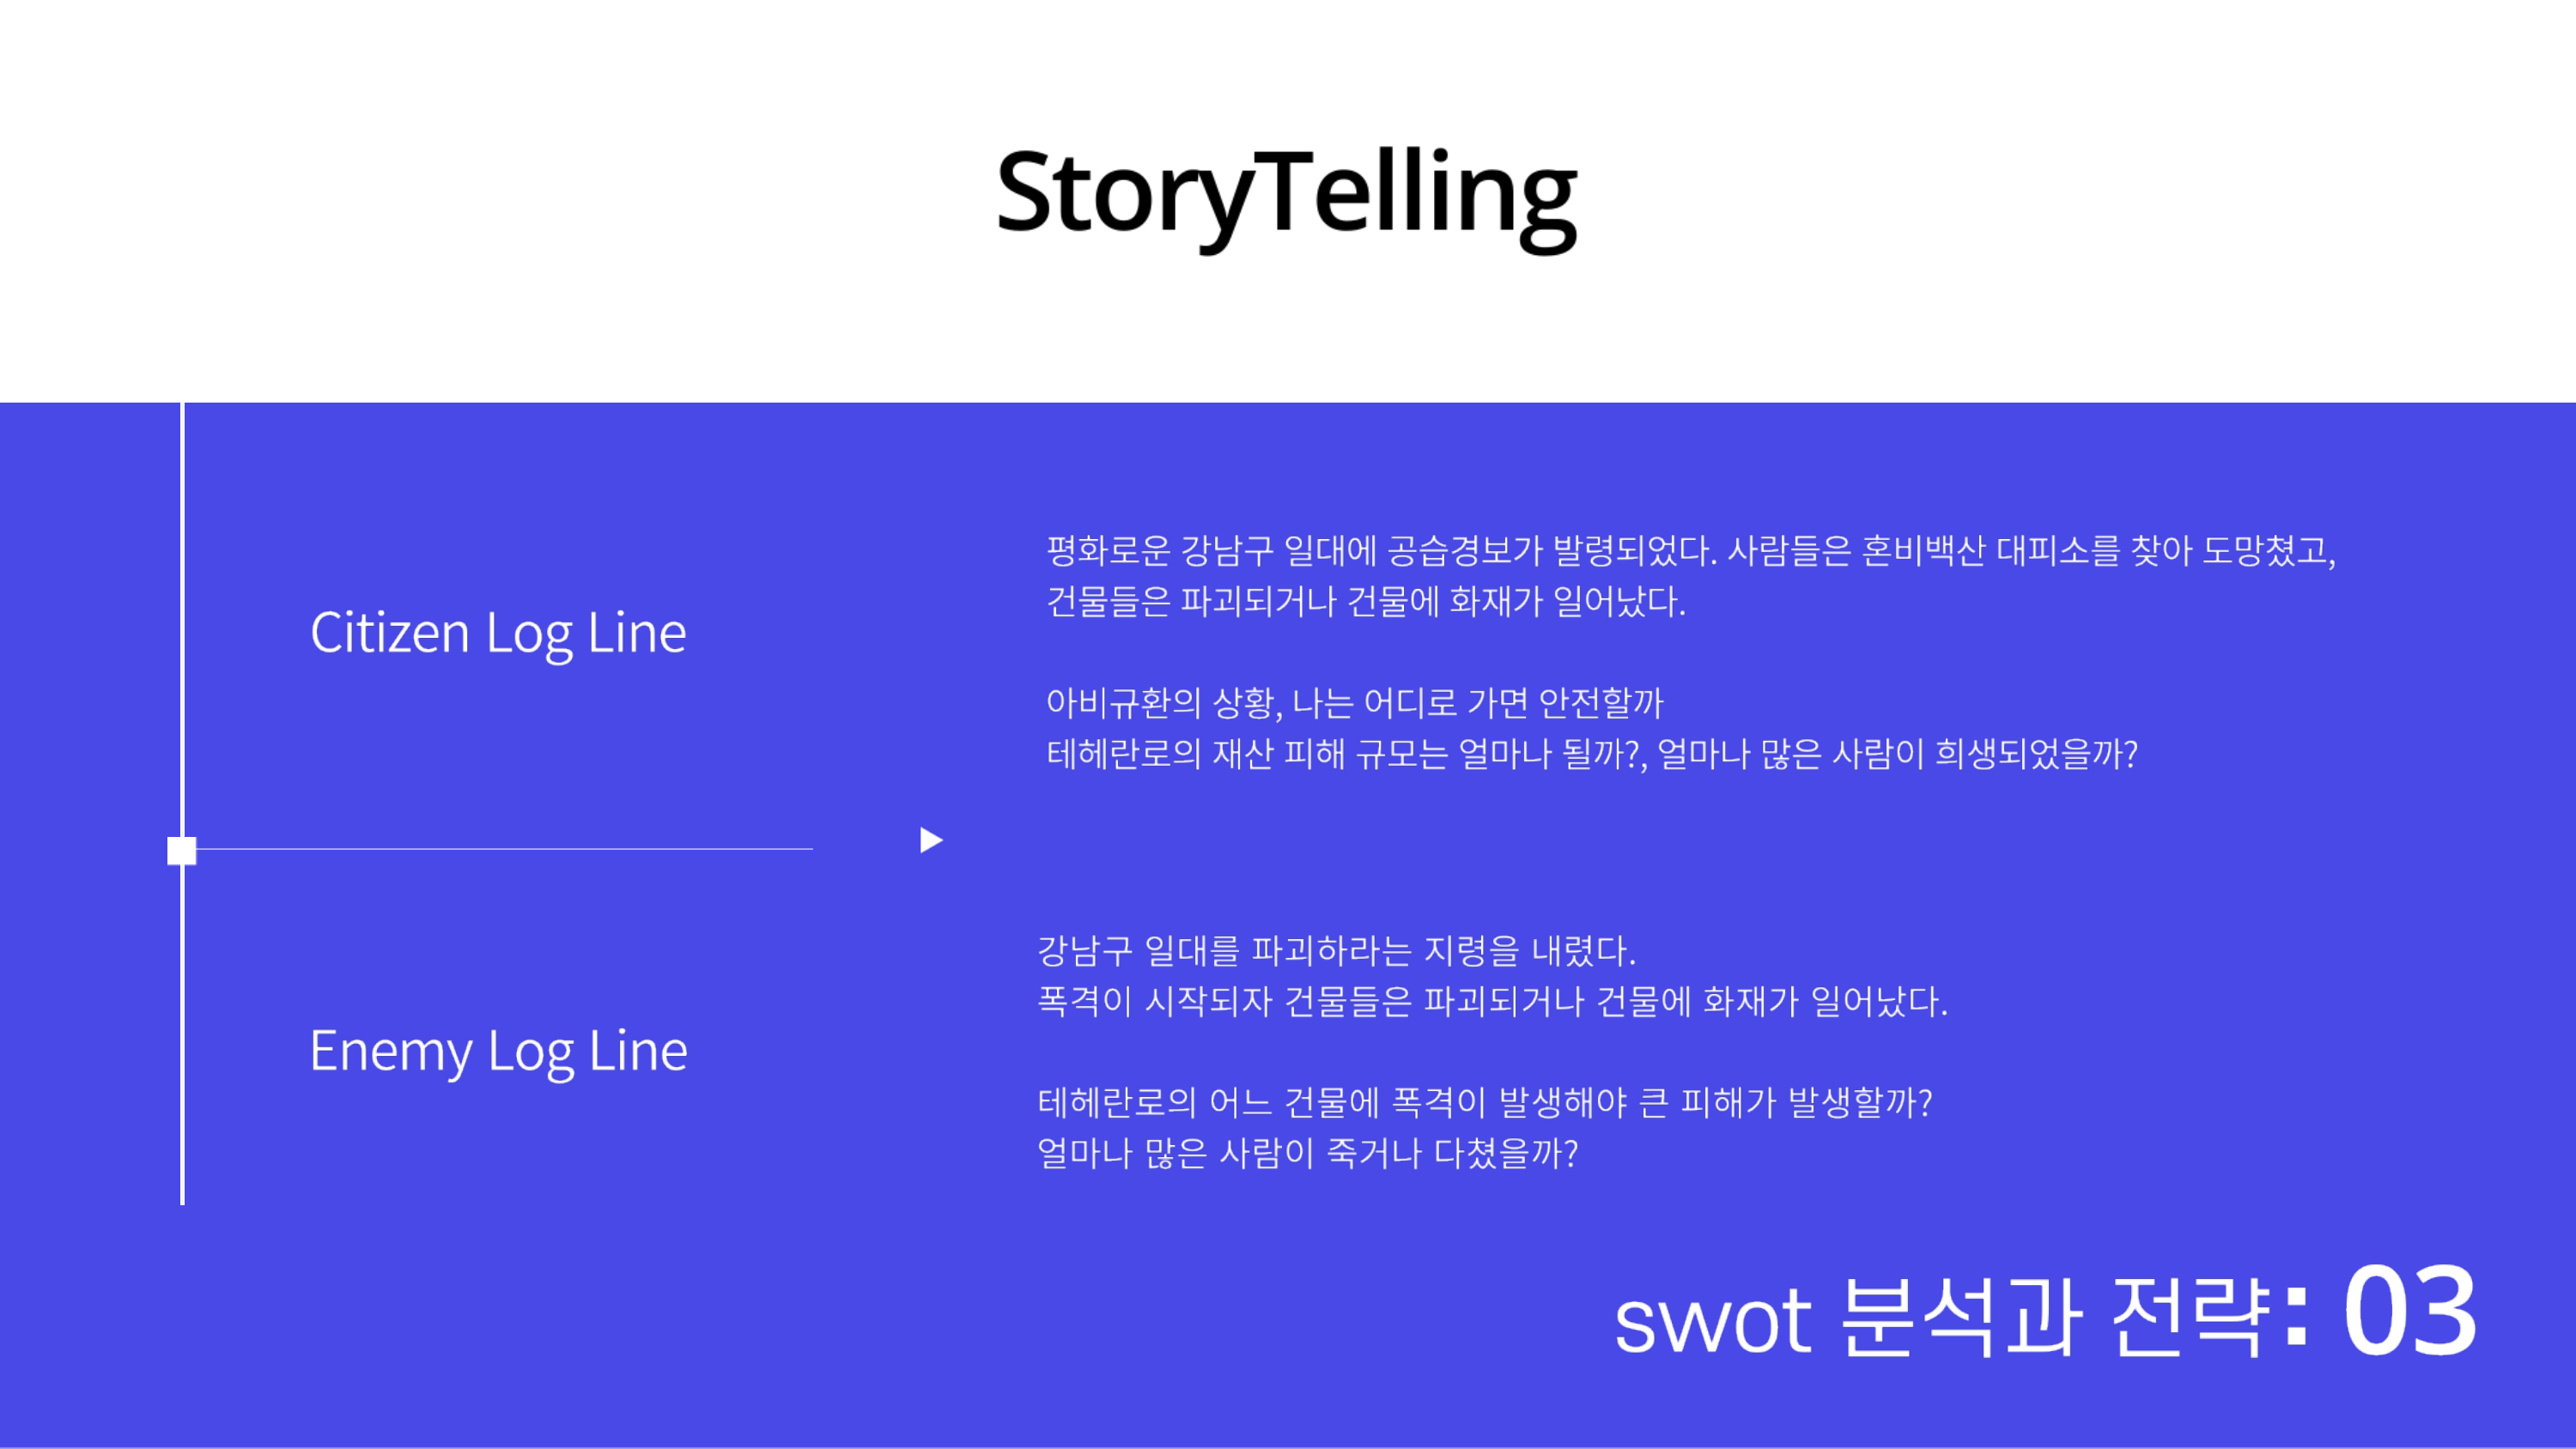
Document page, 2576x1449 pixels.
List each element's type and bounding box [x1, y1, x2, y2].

text_box [167, 837, 197, 866]
picture [501, 573, 748, 723]
text_box [919, 828, 946, 852]
text_box [180, 403, 185, 835]
text_box [180, 873, 185, 1205]
picture [292, 573, 499, 723]
text_box [0, 403, 2576, 1449]
picture [287, 991, 751, 1141]
picture [1026, 914, 2576, 1449]
picture [252, 45, 2035, 391]
picture [1034, 415, 2370, 860]
